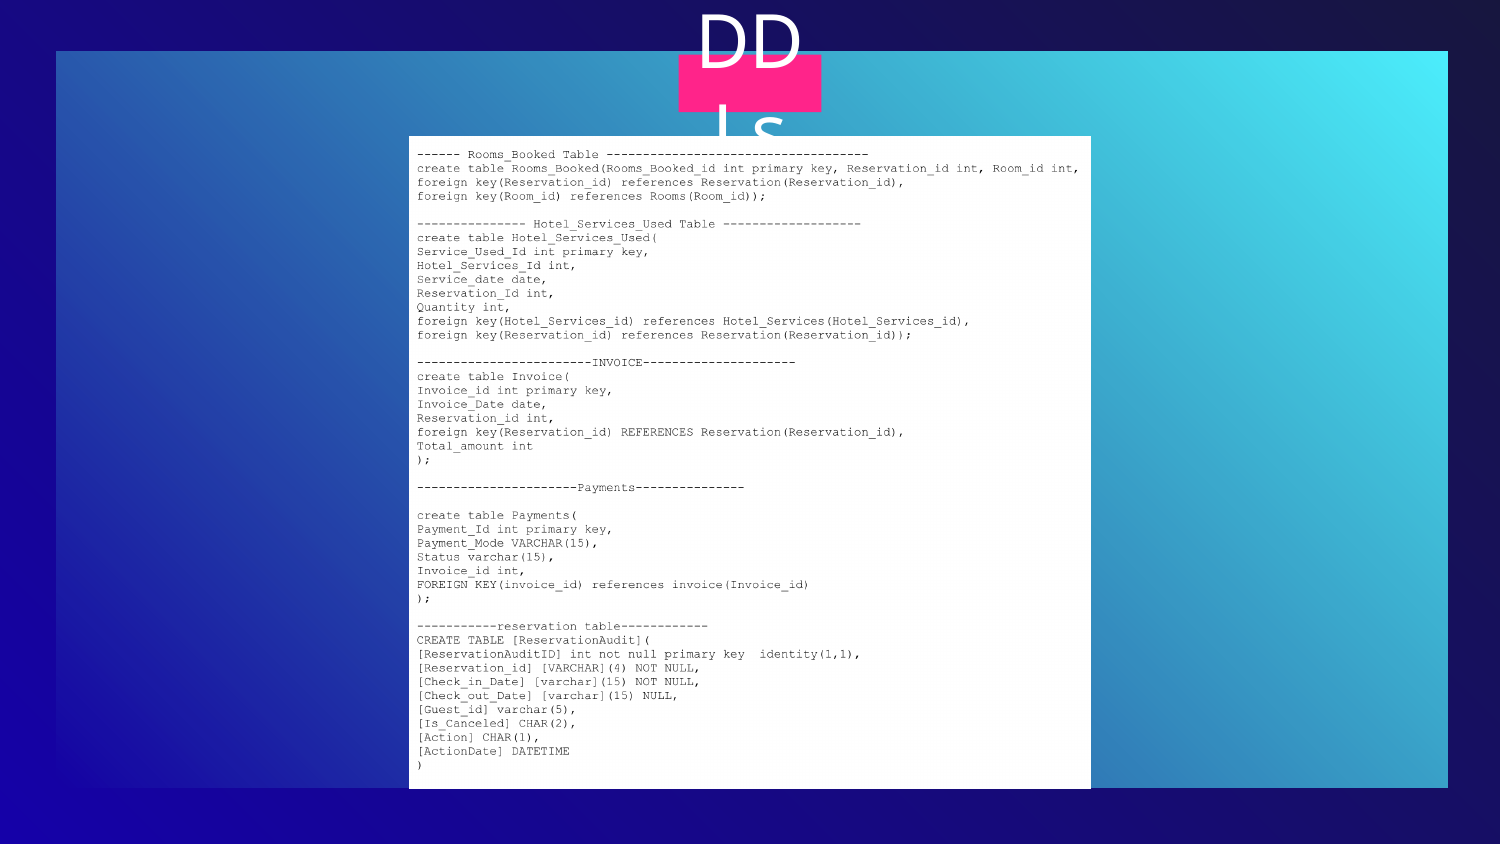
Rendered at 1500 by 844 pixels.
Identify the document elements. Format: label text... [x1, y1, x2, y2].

title DDLs [678, 54, 822, 113]
picture [408, 135, 1091, 790]
